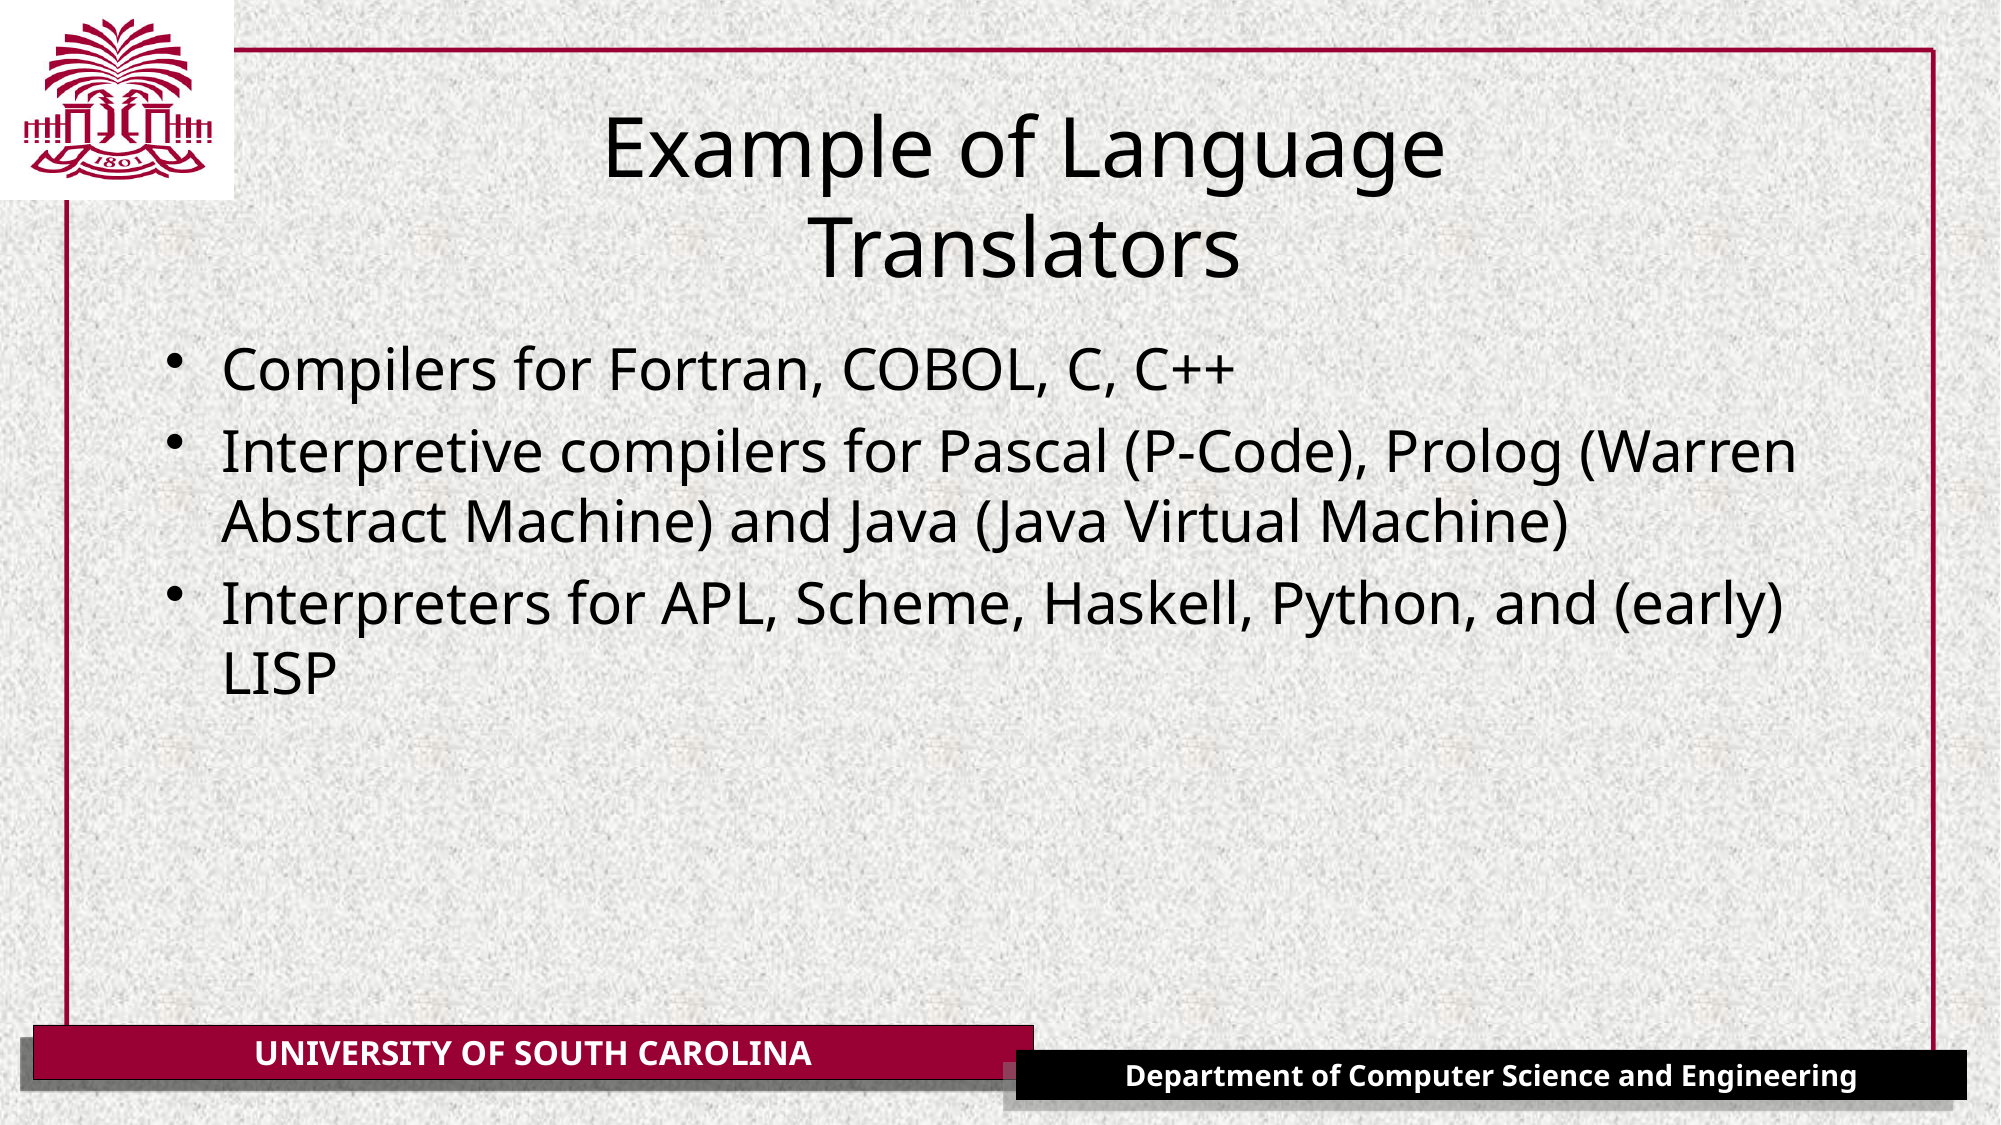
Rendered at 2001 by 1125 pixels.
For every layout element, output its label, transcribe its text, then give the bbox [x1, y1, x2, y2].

title Example of Language Translators [362, 99, 1688, 288]
list Compilers for Fortran, COBOL, C, C++ Interpretive compilers for Pascal (P-Code), Prolog (Warren Abstract Machine) and Java (Java Virtual Machine) Interpreters for APL, Scheme, Haskell, Python, and (early) LISP [150, 324, 1850, 1000]
picture [0, 0, 2001, 1125]
